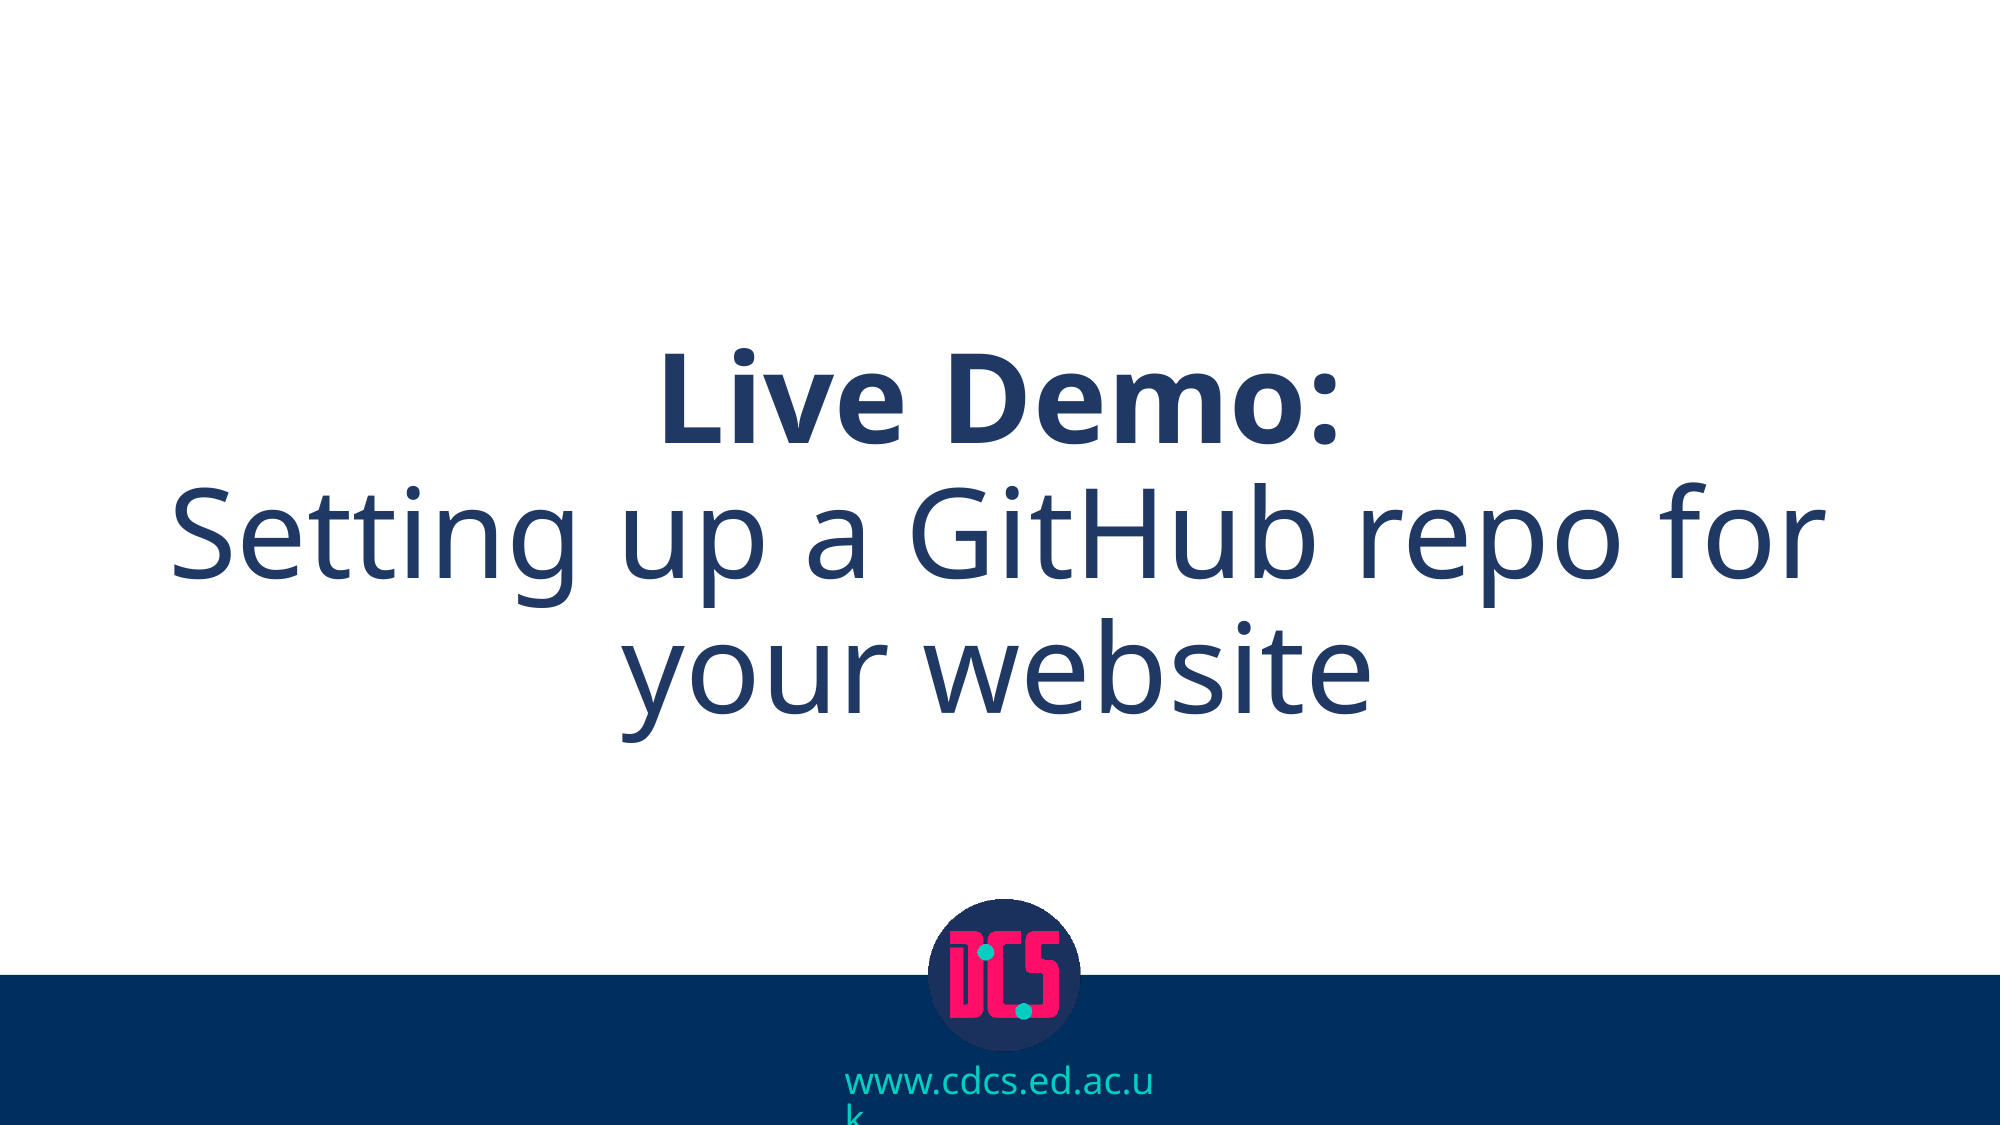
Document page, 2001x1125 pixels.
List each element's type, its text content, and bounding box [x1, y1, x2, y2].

title Live Demo: Setting up a GitHub repo for your website [136, 280, 1862, 749]
picture [914, 885, 1094, 1065]
